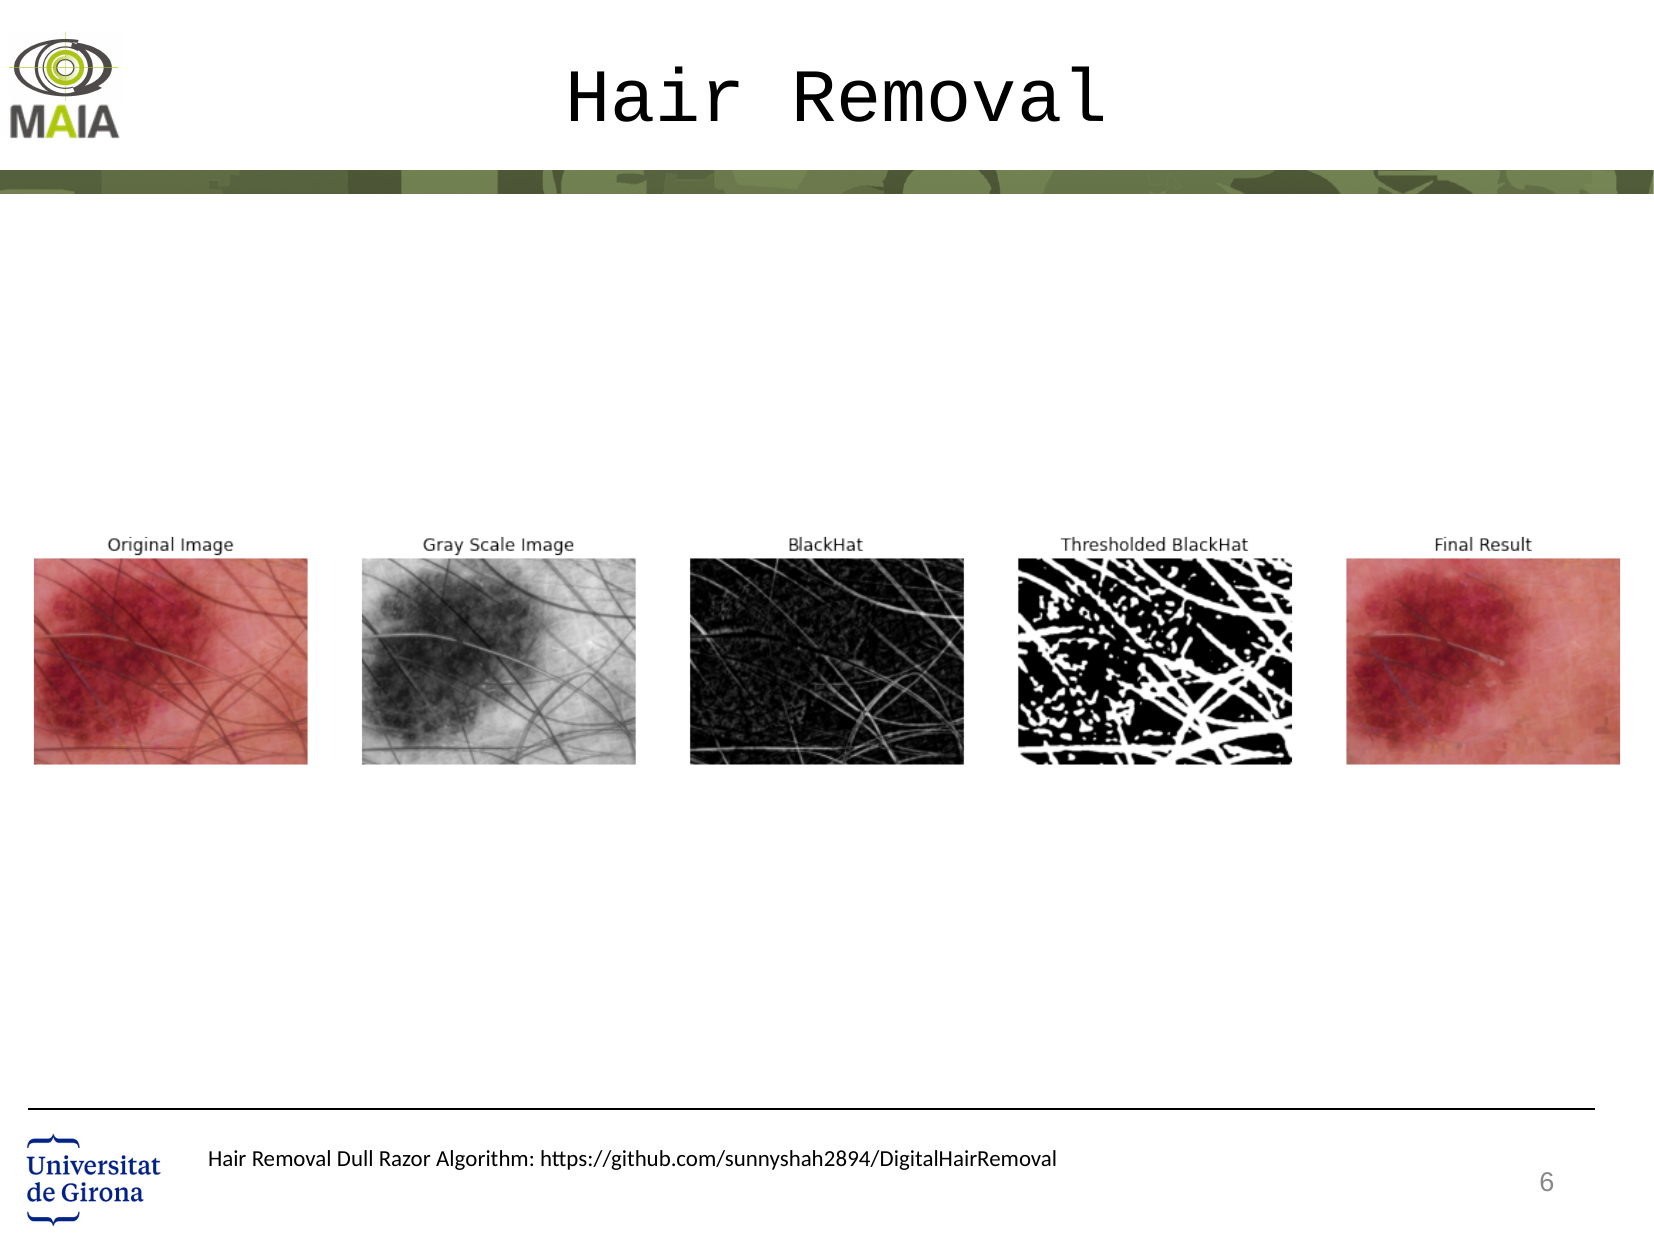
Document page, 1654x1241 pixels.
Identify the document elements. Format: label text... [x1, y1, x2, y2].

picture [24, 527, 1629, 775]
picture [9, 1130, 167, 1235]
picture [0, 170, 1654, 194]
slide_number ‹#› [1185, 1149, 1571, 1216]
picture [8, 31, 92, 144]
title Hair Removal [92, 29, 1582, 153]
text_box Hair Removal Dull Razor Algorithm: https://github.com/sunnyshah2894/DigitalHairRemoval [193, 1129, 1481, 1185]
